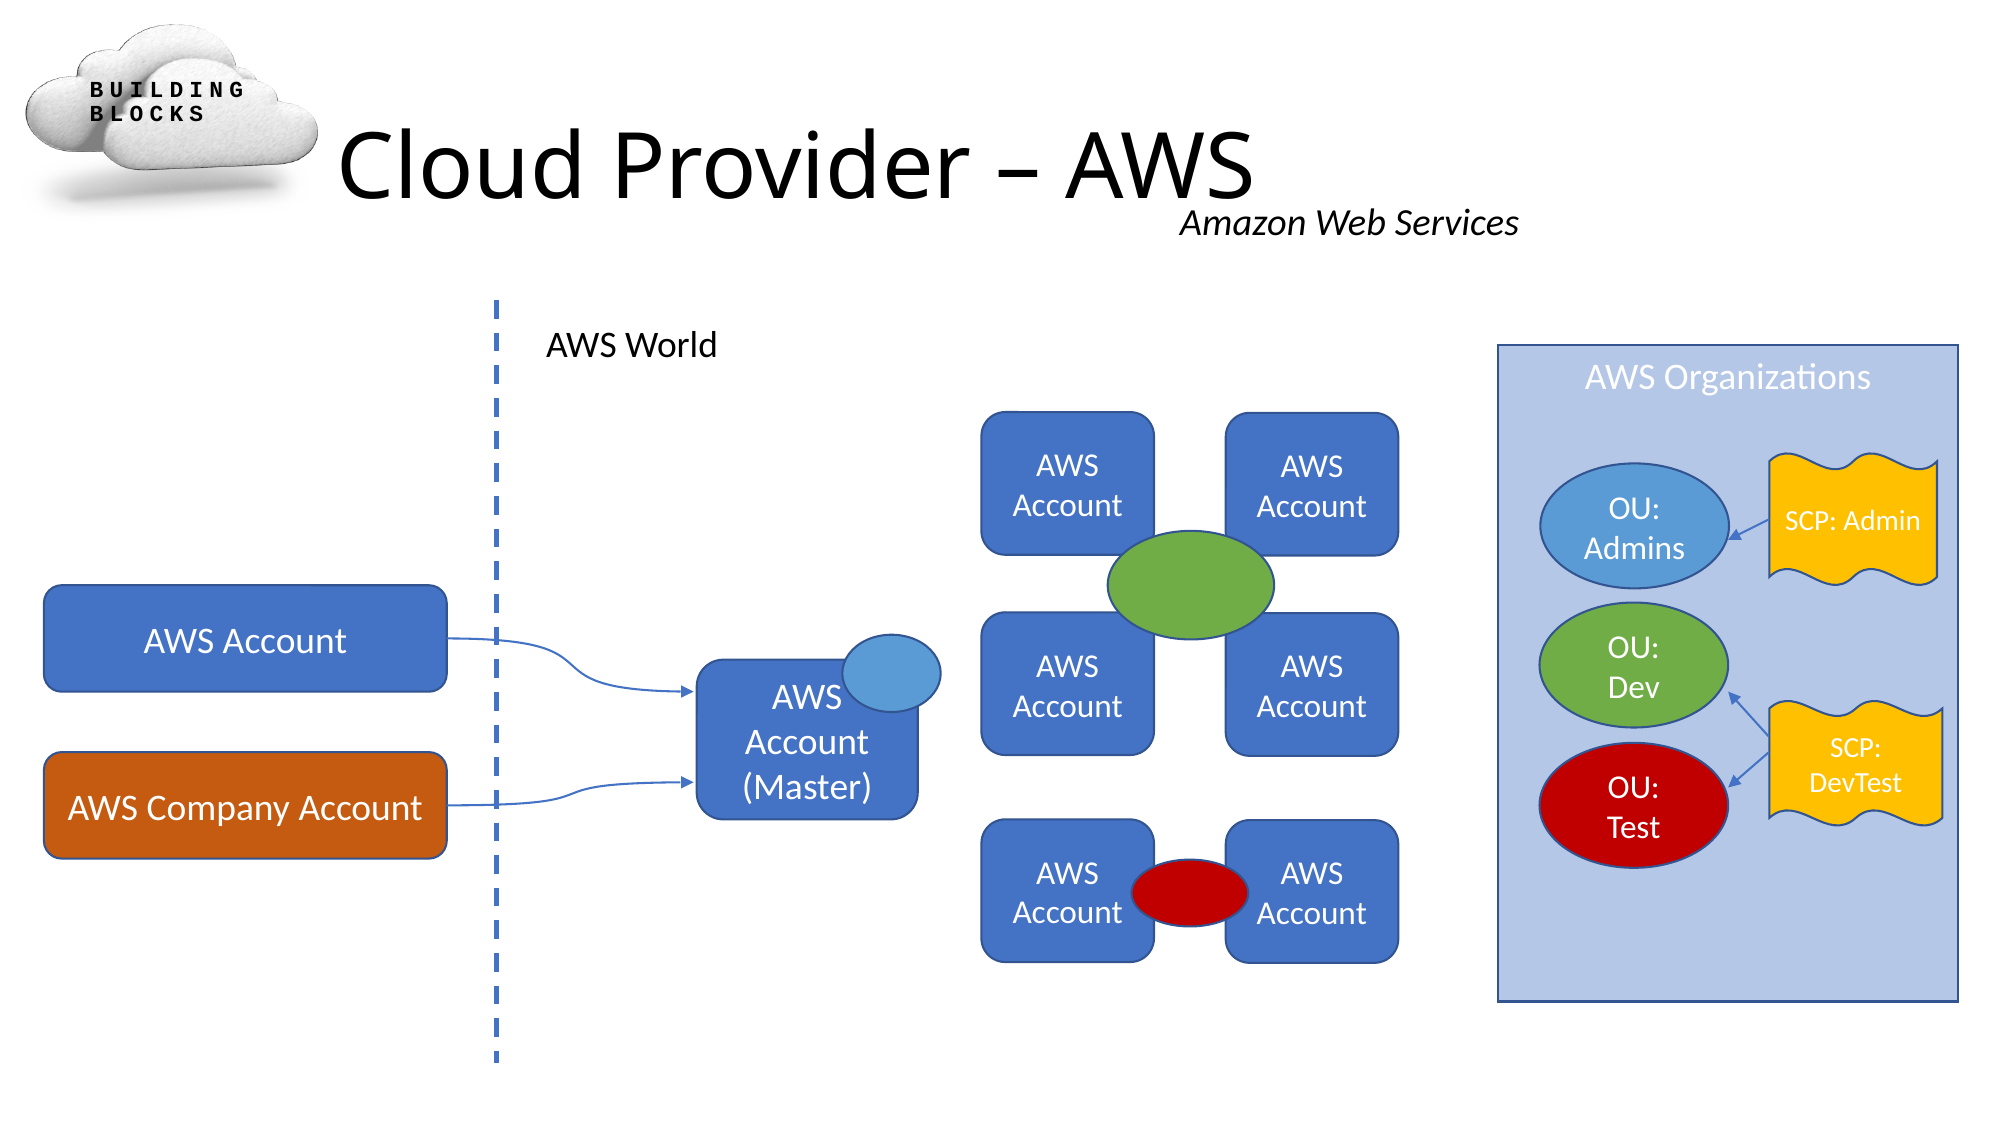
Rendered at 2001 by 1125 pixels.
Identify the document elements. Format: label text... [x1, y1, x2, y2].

text_box OU: Dev [1538, 601, 1730, 729]
list Amazon Web Services [1164, 194, 1607, 252]
picture [21, 0, 322, 223]
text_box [1728, 752, 1769, 788]
text_box SCP: Admin [1768, 452, 1939, 586]
text_box AWS Account [1224, 612, 1400, 757]
text_box OU: Test [1538, 741, 1730, 869]
text_box AWS Company Account [42, 751, 448, 860]
text_box [1106, 529, 1276, 641]
text_box AWS World [531, 312, 734, 372]
text_box AWS Account [980, 818, 1156, 964]
text_box AWS Account [42, 584, 448, 693]
text_box OU: Admins [1539, 462, 1730, 590]
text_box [446, 638, 694, 692]
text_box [446, 782, 694, 806]
title Cloud Provider – AWS [321, 59, 1863, 278]
text_box AWS Account [1224, 411, 1400, 557]
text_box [1728, 691, 1769, 737]
text_box AWS Account (Master) [695, 658, 919, 821]
text_box AWS Account [980, 611, 1156, 757]
text_box [1130, 858, 1250, 928]
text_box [1727, 519, 1770, 540]
text_box [841, 633, 942, 714]
text_box AWS Account [980, 410, 1156, 556]
text_box AWS Organizations [1497, 344, 1959, 1003]
text_box AWS Account [1224, 819, 1400, 964]
text_box SCP: DevTest [1768, 700, 1944, 827]
